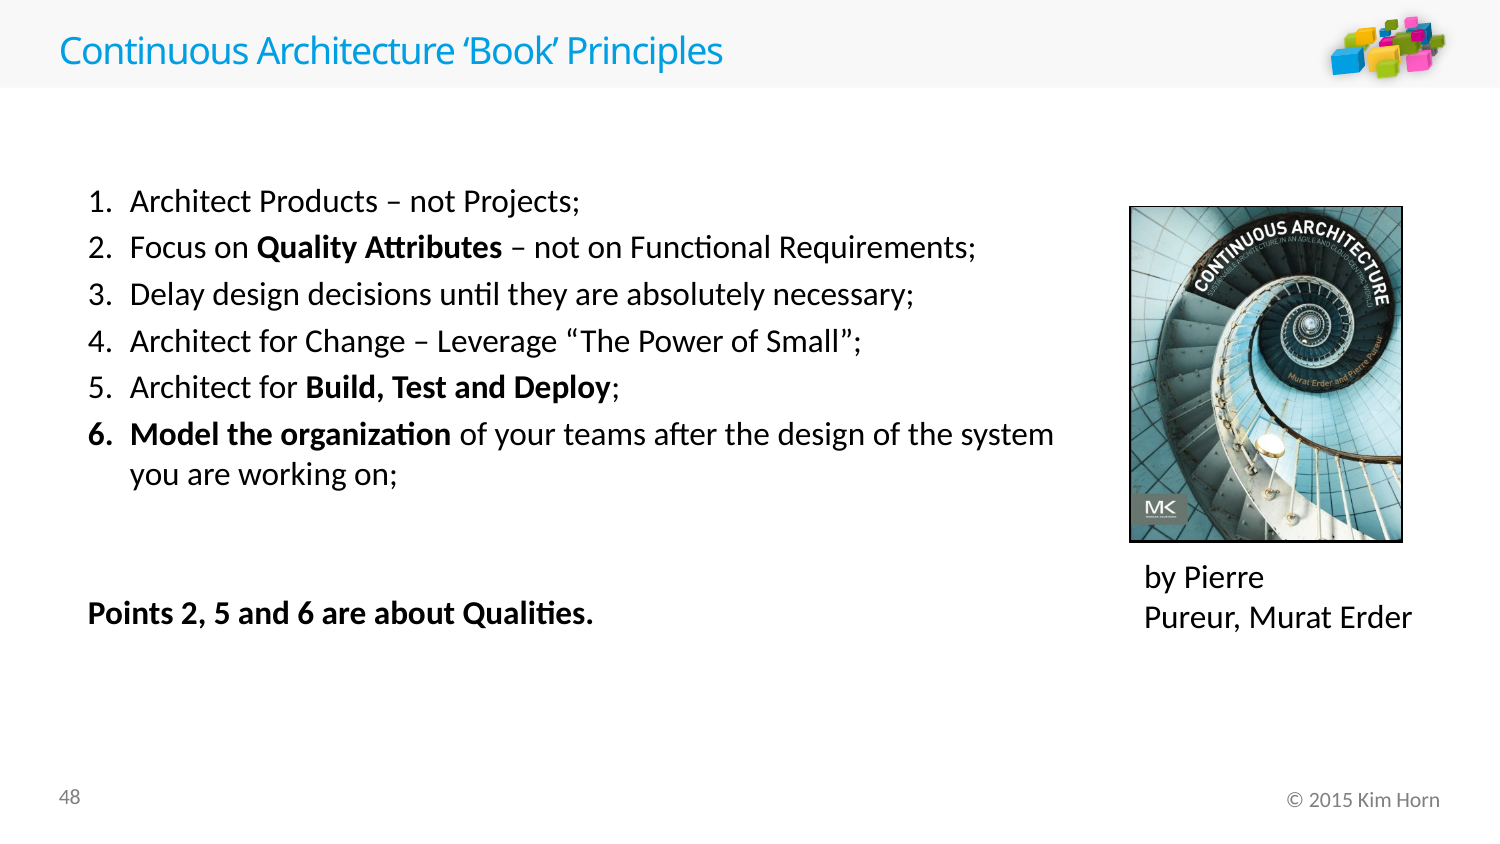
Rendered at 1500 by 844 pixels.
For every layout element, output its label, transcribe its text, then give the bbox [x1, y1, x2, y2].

picture [1129, 206, 1404, 544]
title Continuous Architecture ‘Book’ Principles [58, 31, 1267, 73]
text_box by Pierre Pureur, Murat Erder [1129, 547, 1457, 642]
list Architect Products – not Projects; Focus on Quality Attributes – not on Functional Requirements; Delay design decisions until they are absolutely necessary; Architect for Change – Leverage “The Power of Small”; Architect for Build, Test and Deploy; Model the organization of your teams after the design of the system you are working on; Points 2, 5 and 6 are about Qualities. [73, 171, 1089, 543]
